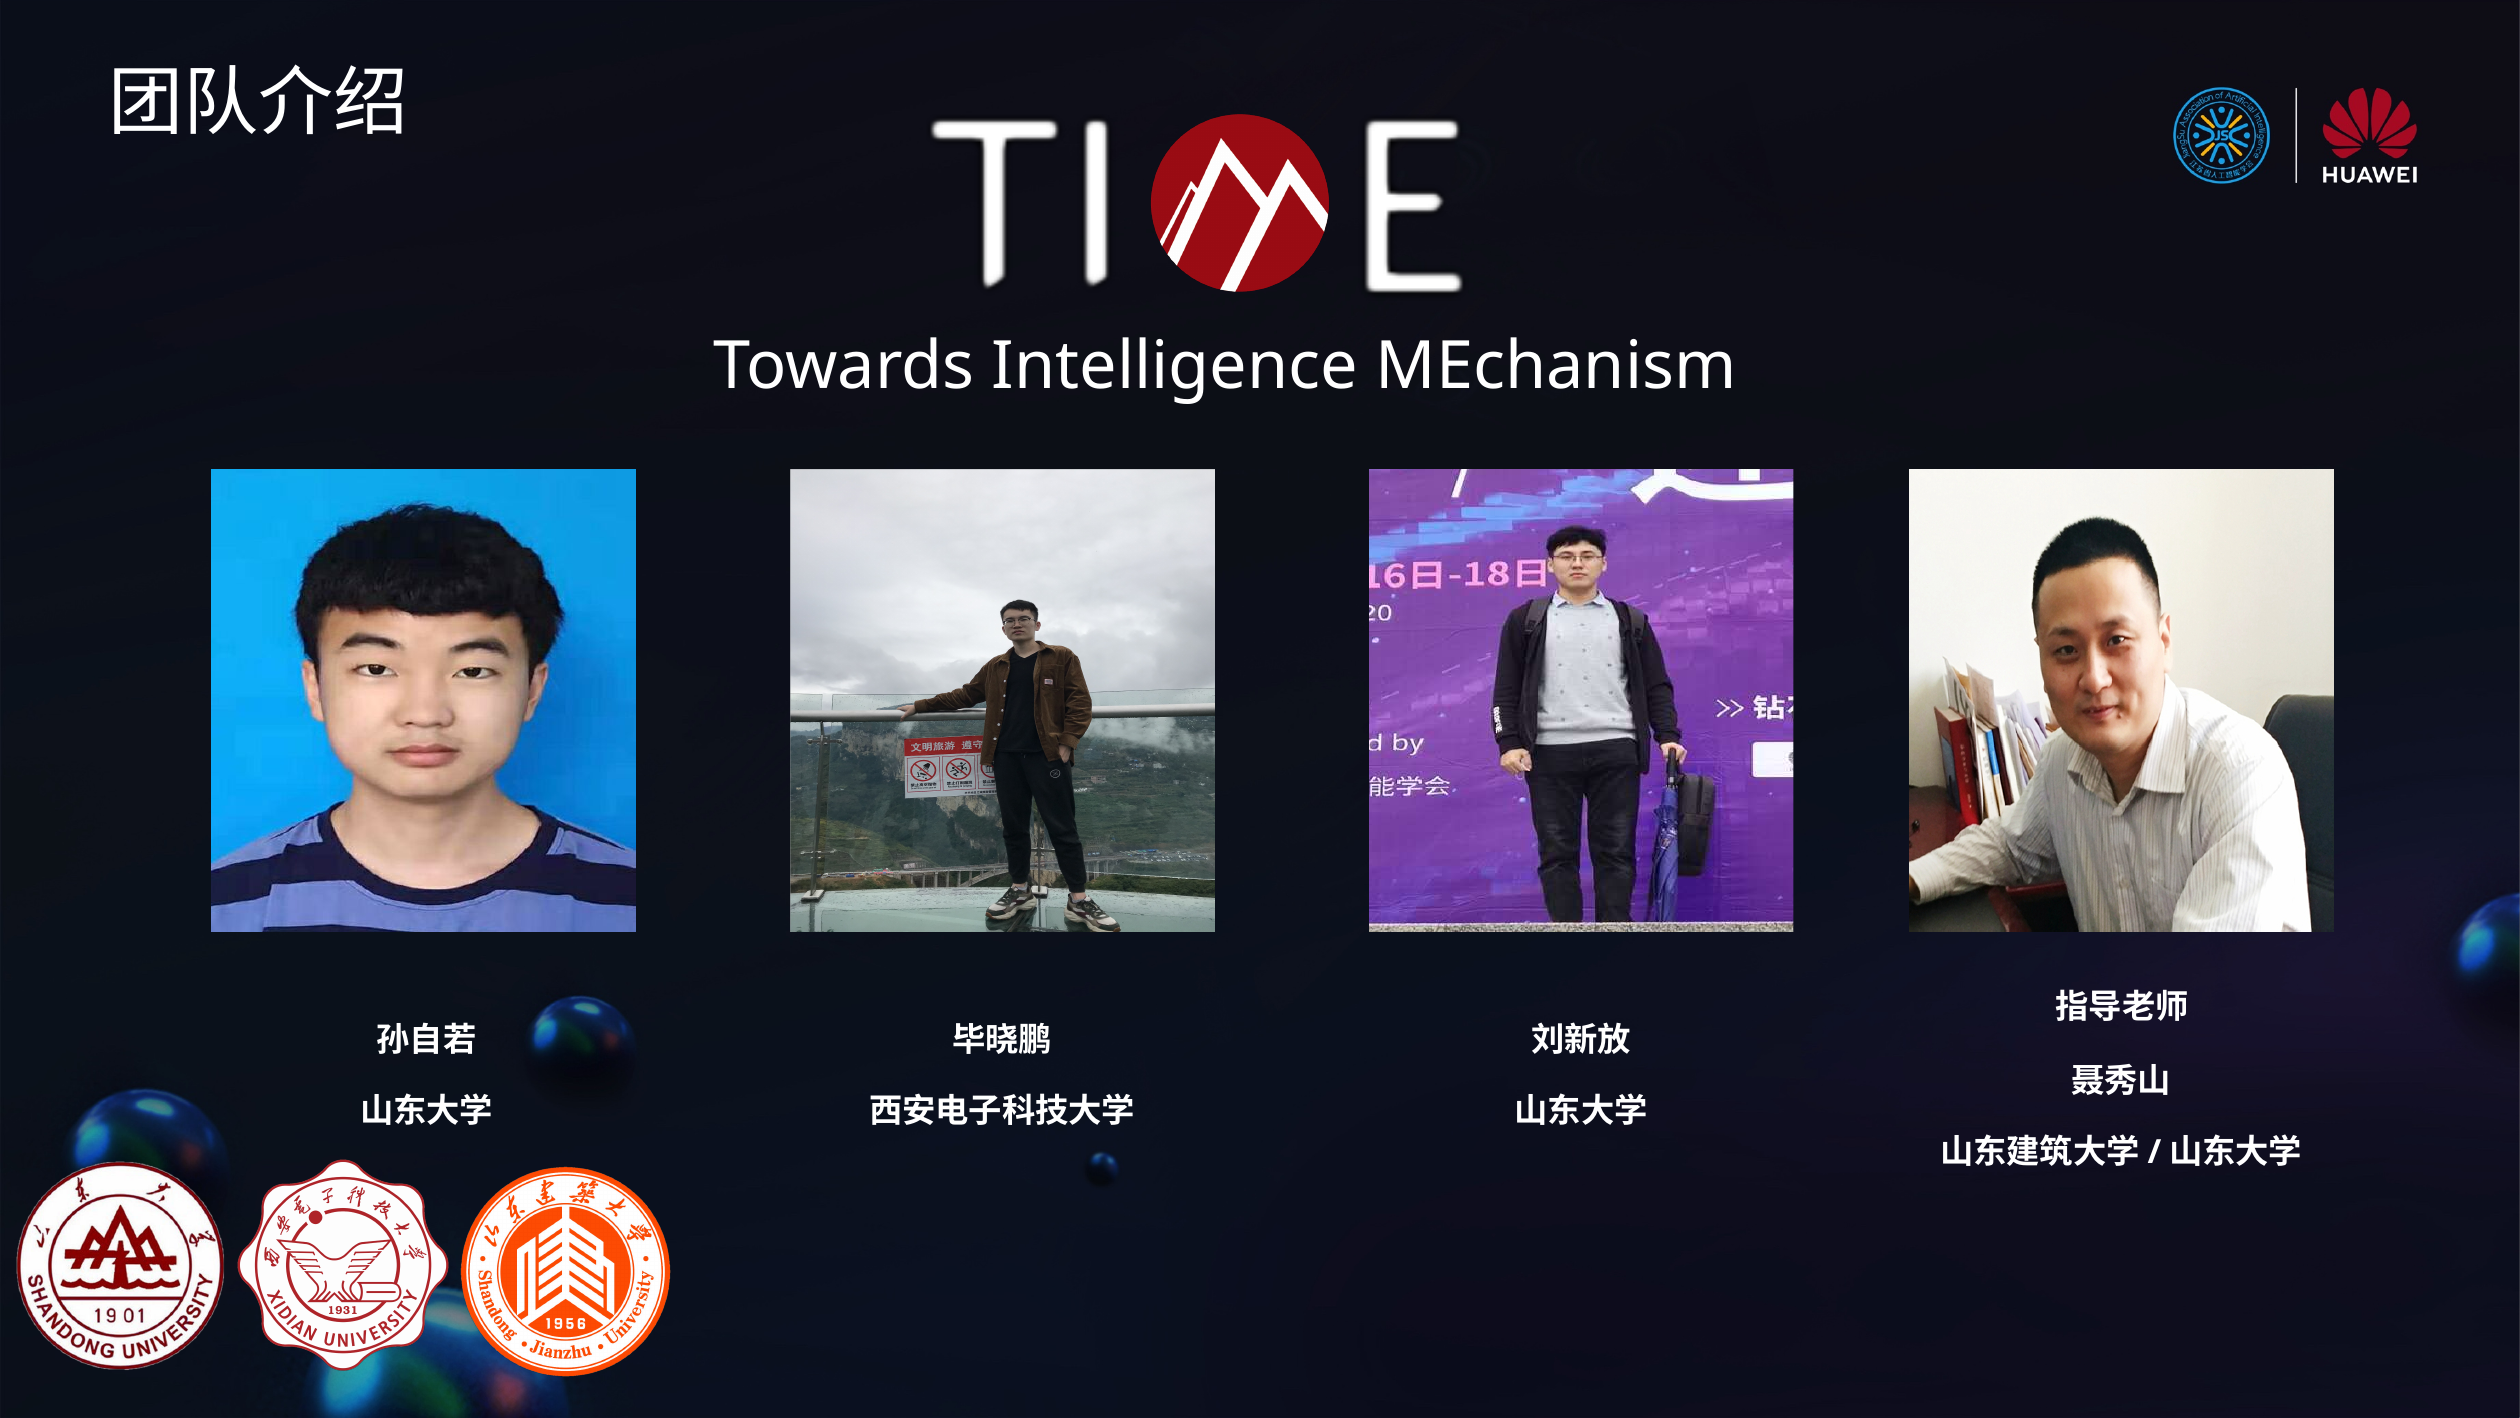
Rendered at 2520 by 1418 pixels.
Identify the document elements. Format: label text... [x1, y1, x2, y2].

picture [0, 0, 2520, 1418]
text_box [211, 469, 2349, 1180]
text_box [699, 114, 1965, 411]
text_box 团队介绍 [93, 45, 1819, 145]
